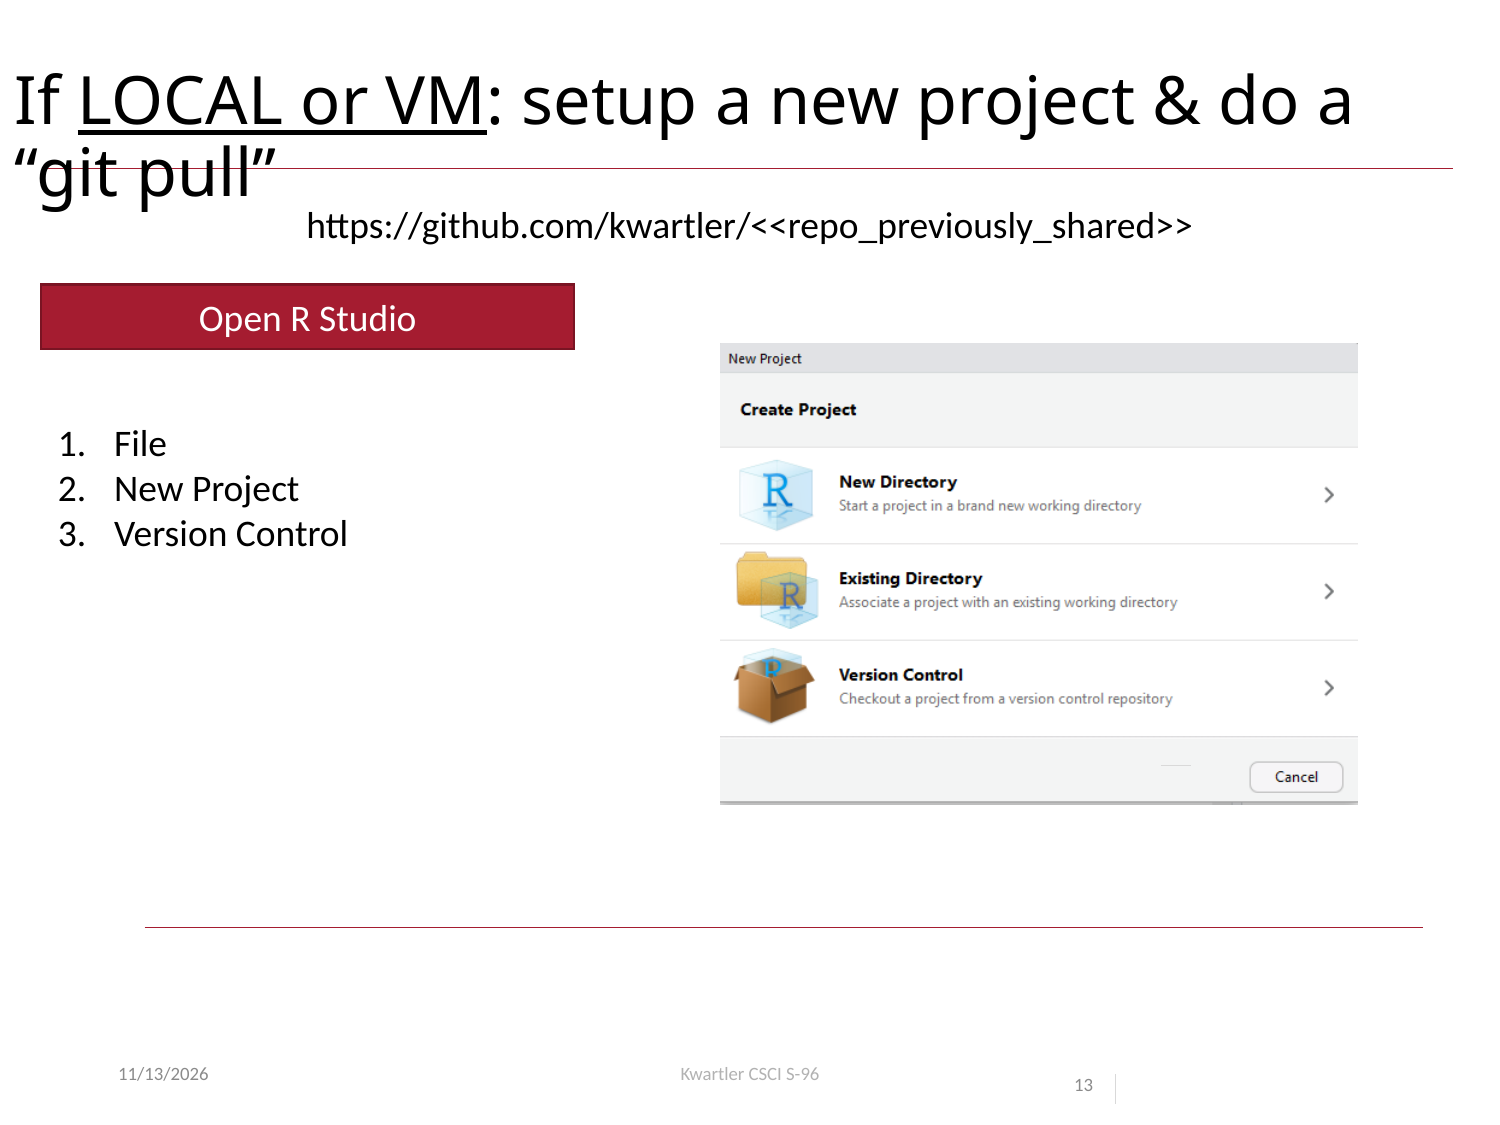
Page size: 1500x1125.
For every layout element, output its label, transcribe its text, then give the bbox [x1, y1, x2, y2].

footer Kwartler CSCI S-96 [496, 1042, 1004, 1103]
picture [720, 343, 1359, 805]
slide_number 13 [1059, 1042, 1200, 1103]
text_box https://github.com/kwartler/<<repo_previously_shared>> [38, 193, 1462, 299]
text_box File New Project Version Control [43, 411, 364, 561]
title If LOCAL or VM: setup a new project & do a “git pull” [0, 59, 1465, 157]
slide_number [103, 1042, 441, 1103]
text_box Open R Studio [40, 299, 575, 350]
